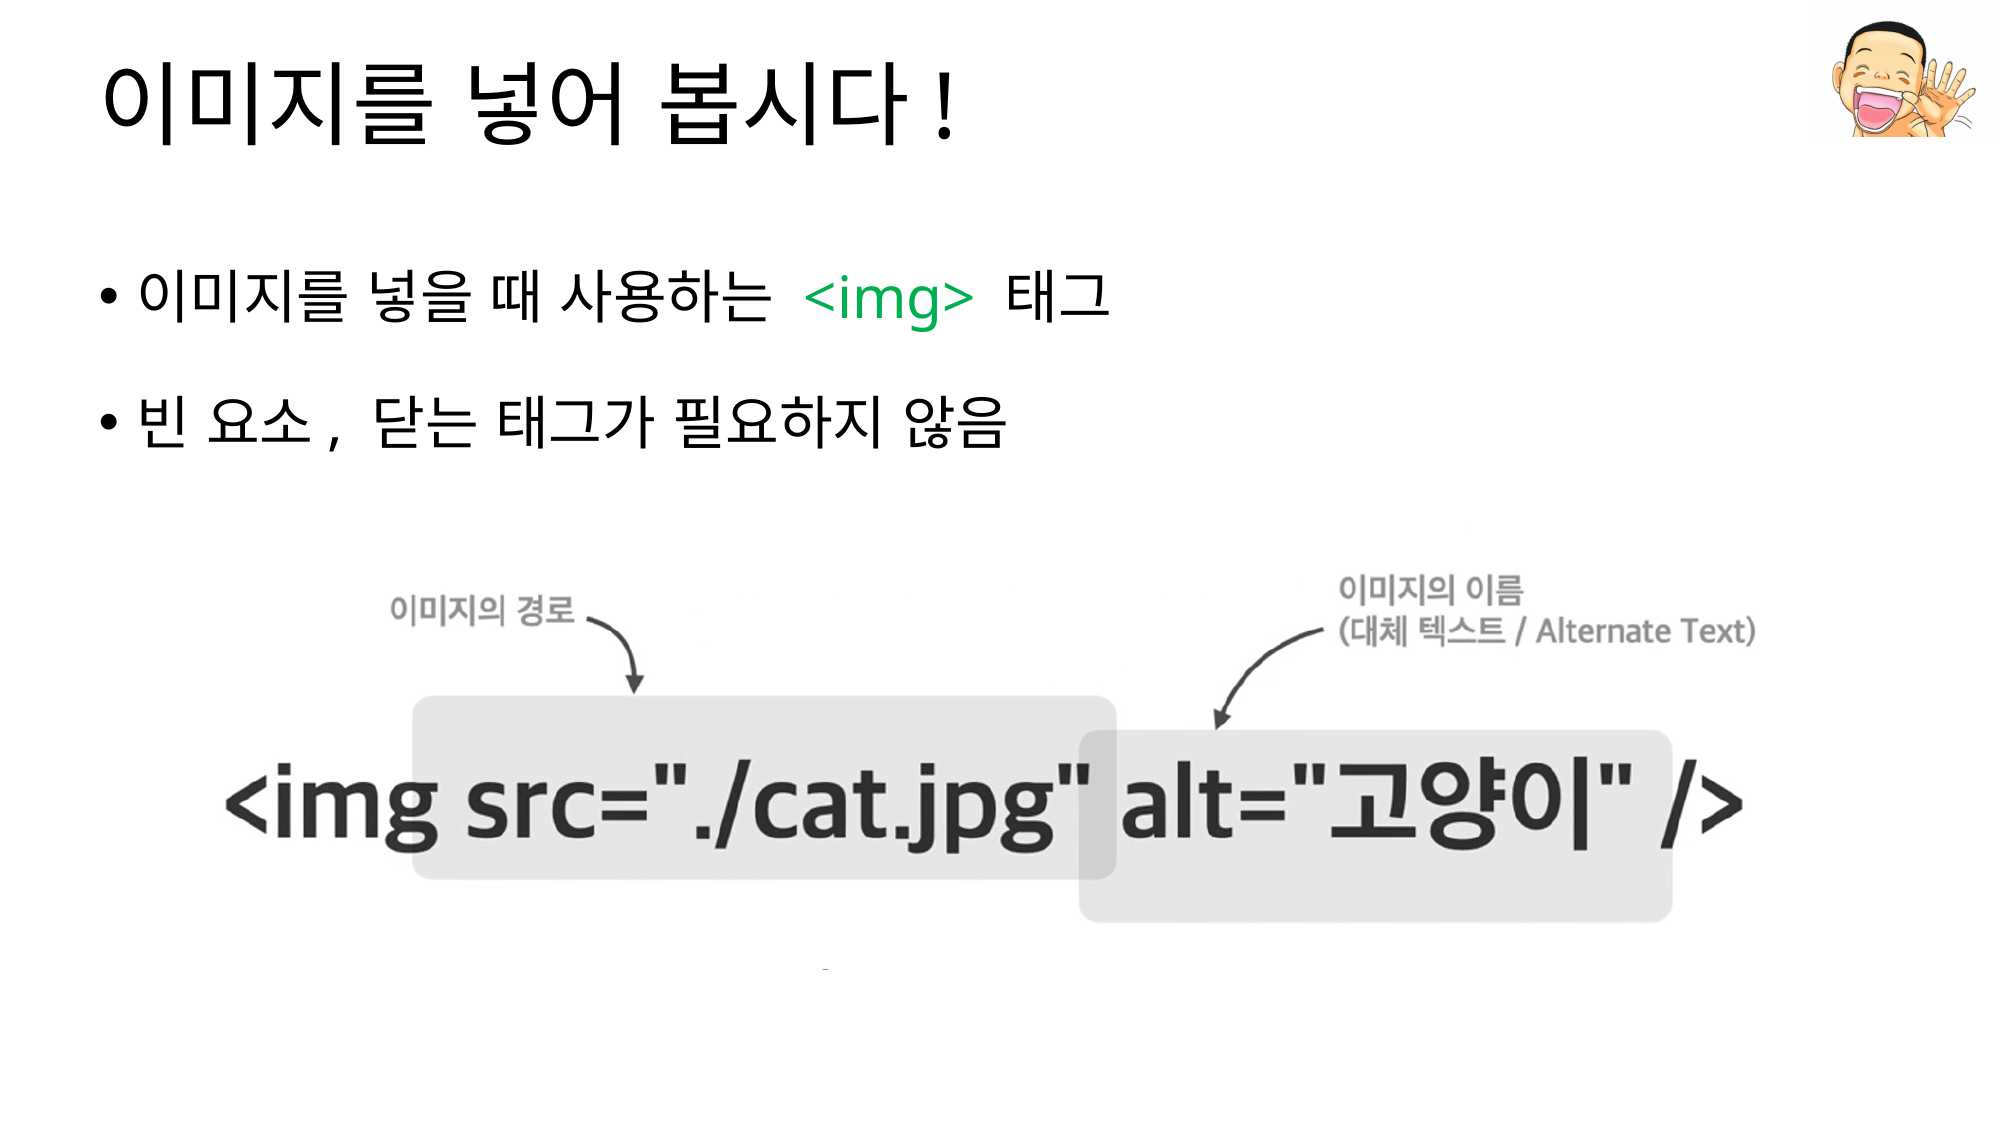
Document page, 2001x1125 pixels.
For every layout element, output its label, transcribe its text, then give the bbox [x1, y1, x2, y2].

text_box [177, 498, 1823, 970]
picture [1931, 0, 2000, 137]
list 이미지를 넣을 때 사용하는 <img> 태그 빈 요소, 닫는 태그가 필요하지 않음 [83, 217, 1931, 1125]
title 이미지를 넣어 봅시다! [83, 0, 1931, 217]
